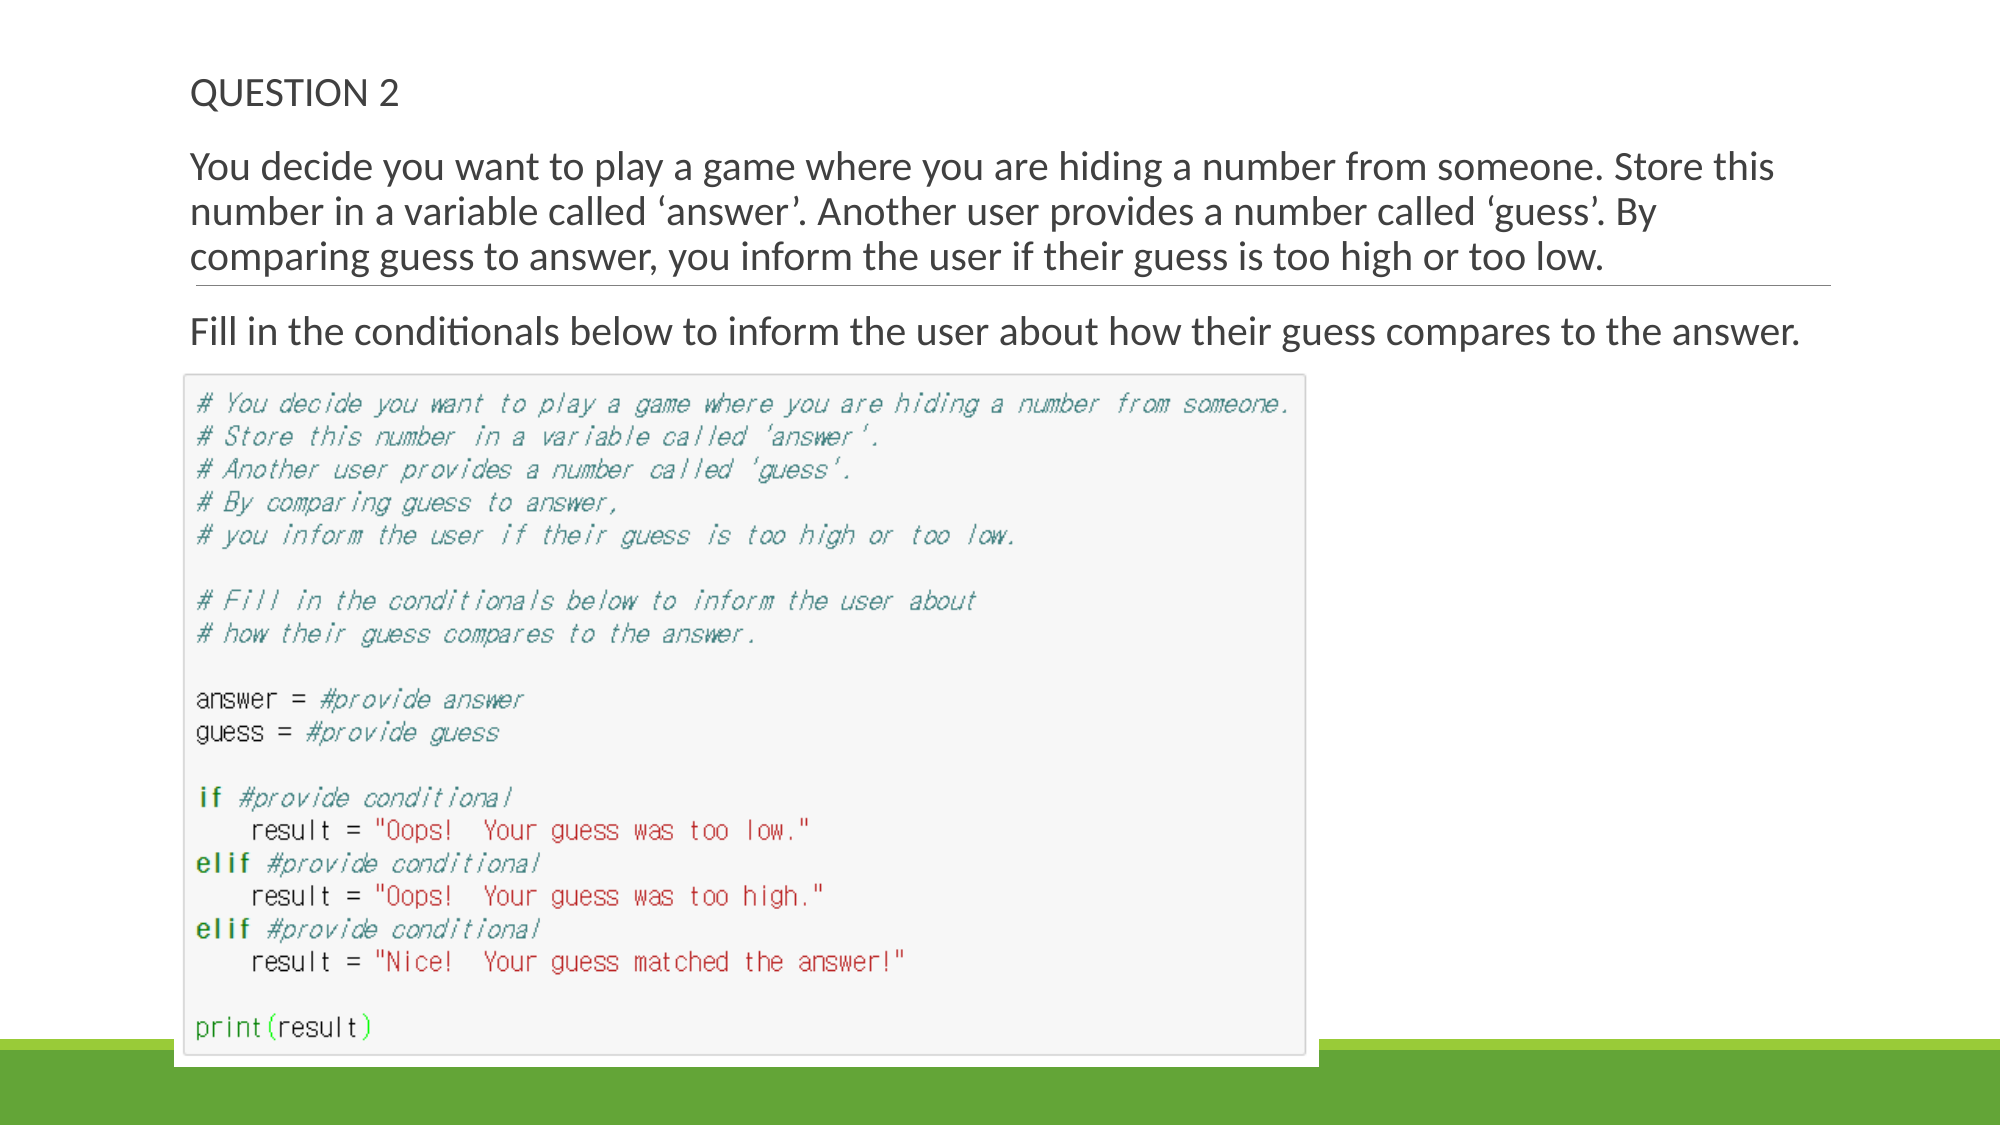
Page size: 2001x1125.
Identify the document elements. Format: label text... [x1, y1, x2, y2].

list QUESTION 2 You decide you want to play a game where you are hiding a number from someone. Store this number in a variable called ‘answer’. Another user provides a number called ‘guess’. By comparing guess to answer, you inform the user if their guess is too high or too low. Fill in the conditionals below to inform the user about how their guess compares to the answer. [174, 0, 1825, 1001]
picture [174, 363, 1320, 1068]
